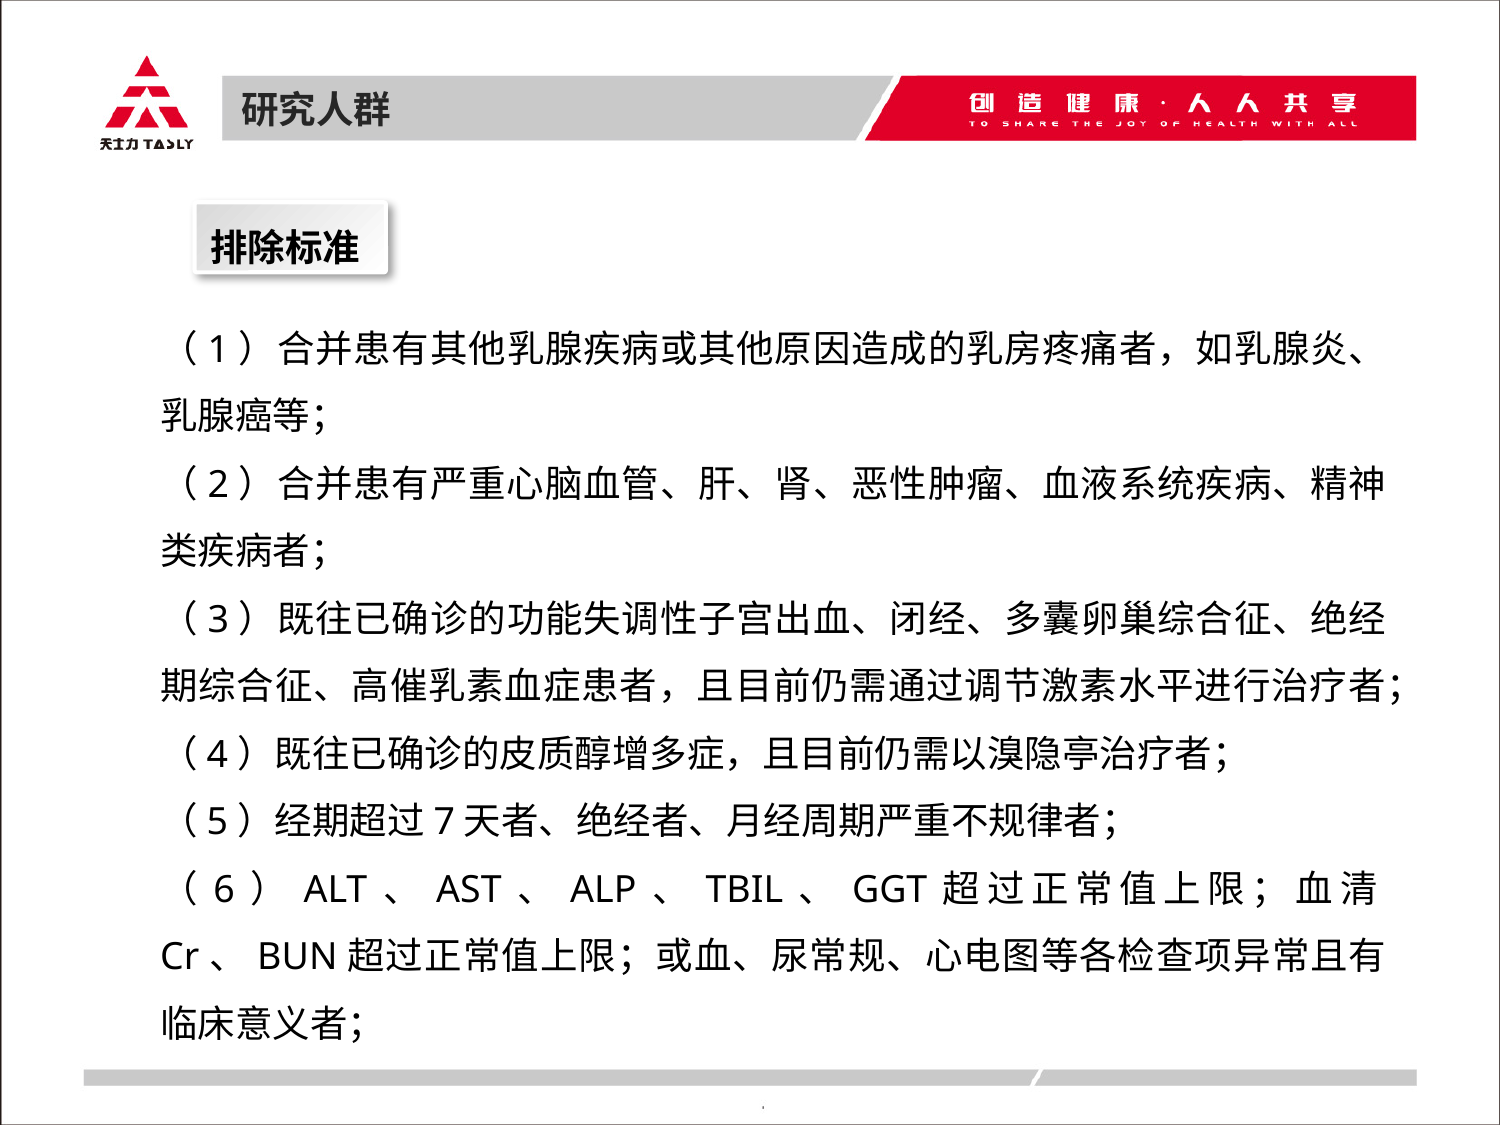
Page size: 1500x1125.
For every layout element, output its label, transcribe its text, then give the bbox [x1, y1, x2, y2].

text_box 研究人群 [226, 78, 407, 139]
text_box 排除标准 [194, 202, 386, 273]
text_box （1）合并患有其他乳腺疾病或其他原因造成的乳房疼痛者，如乳腺炎、乳腺癌等； （2）合并患有严重心脑血管、肝、肾、恶性肿瘤、血液系统疾病、精神类疾病者； （3）既往已确诊的功能失调性子宫出血、闭经、多囊卵巢综合征、绝经期综合征、高催乳素血症患者，且目前仍需通过调节激素水平进行治疗者； （4）既往已确诊的皮质醇增多症，且目前仍需以溴隐亭治疗者； （5）经期超过7天者、绝经者、月经周期严重不规律者； （6）ALT、AST、ALP、TBIL、GGT超过正常值上限；血清Cr、BUN超过正常值上限；或血、尿常规、心电图等各检查项异常且有临床意义者； [145, 294, 1402, 1010]
picture [0, 0, 1500, 1125]
